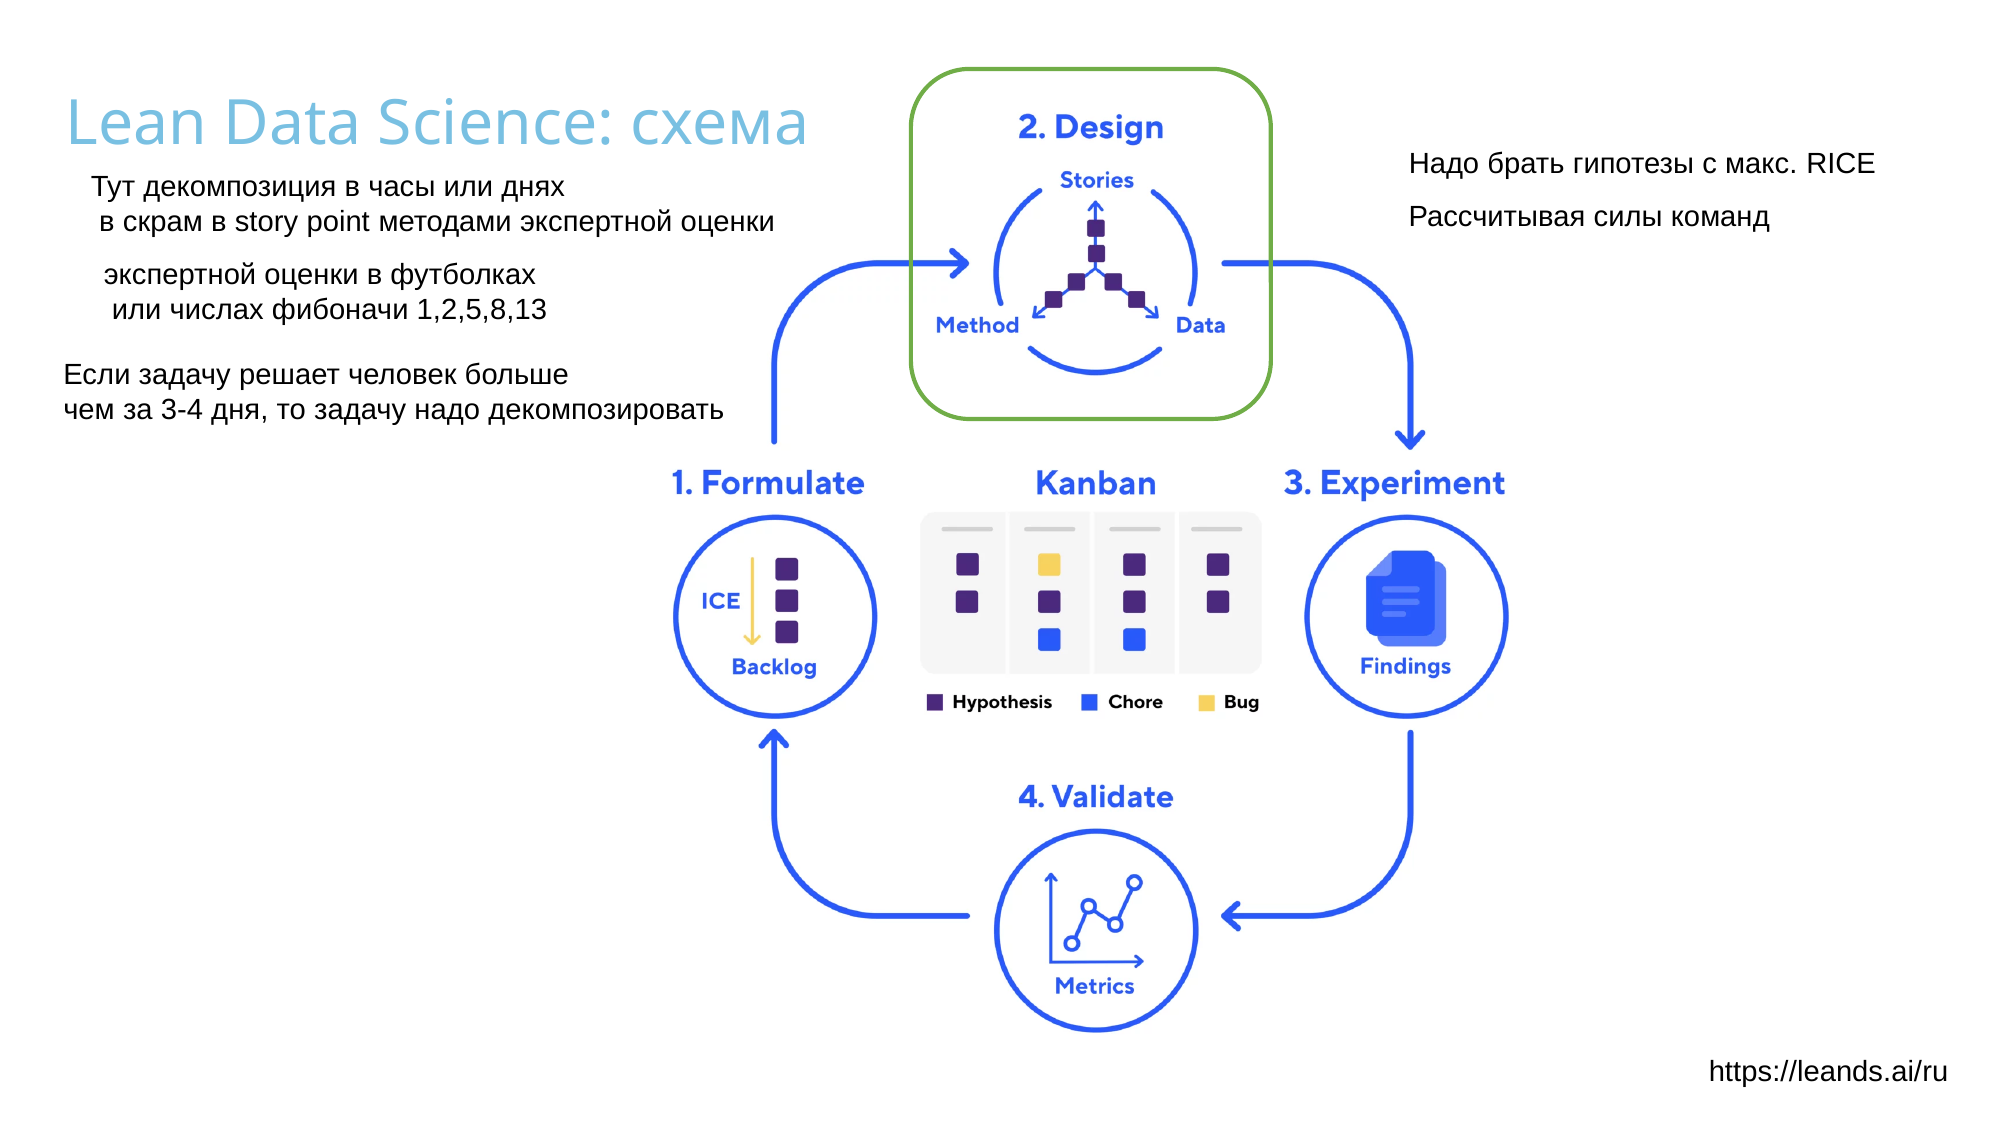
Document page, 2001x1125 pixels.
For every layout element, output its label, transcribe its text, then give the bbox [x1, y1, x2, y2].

text_box Надо брать гипотезы с макс. RICE [1581, 137, 1891, 188]
text_box Если задачу решает человек больше чем за 3-4 дня, то задачу надо декомпозировать [48, 347, 599, 433]
picture [604, 80, 1577, 1086]
text_box Тут декомпозиция в часы или днях в скрам в story point методами экспертной оценки [76, 160, 599, 245]
text_box Рассчитывая силы команд [1581, 189, 1786, 240]
text_box Lean Data Science: схема [65, 94, 599, 158]
text_box экспертной оценки в футболках или числах фибоначи 1,2,5,8,13 [89, 247, 563, 333]
text_box https://leands.ai/ru [1693, 1044, 1968, 1095]
text_box [932, 66, 1249, 79]
